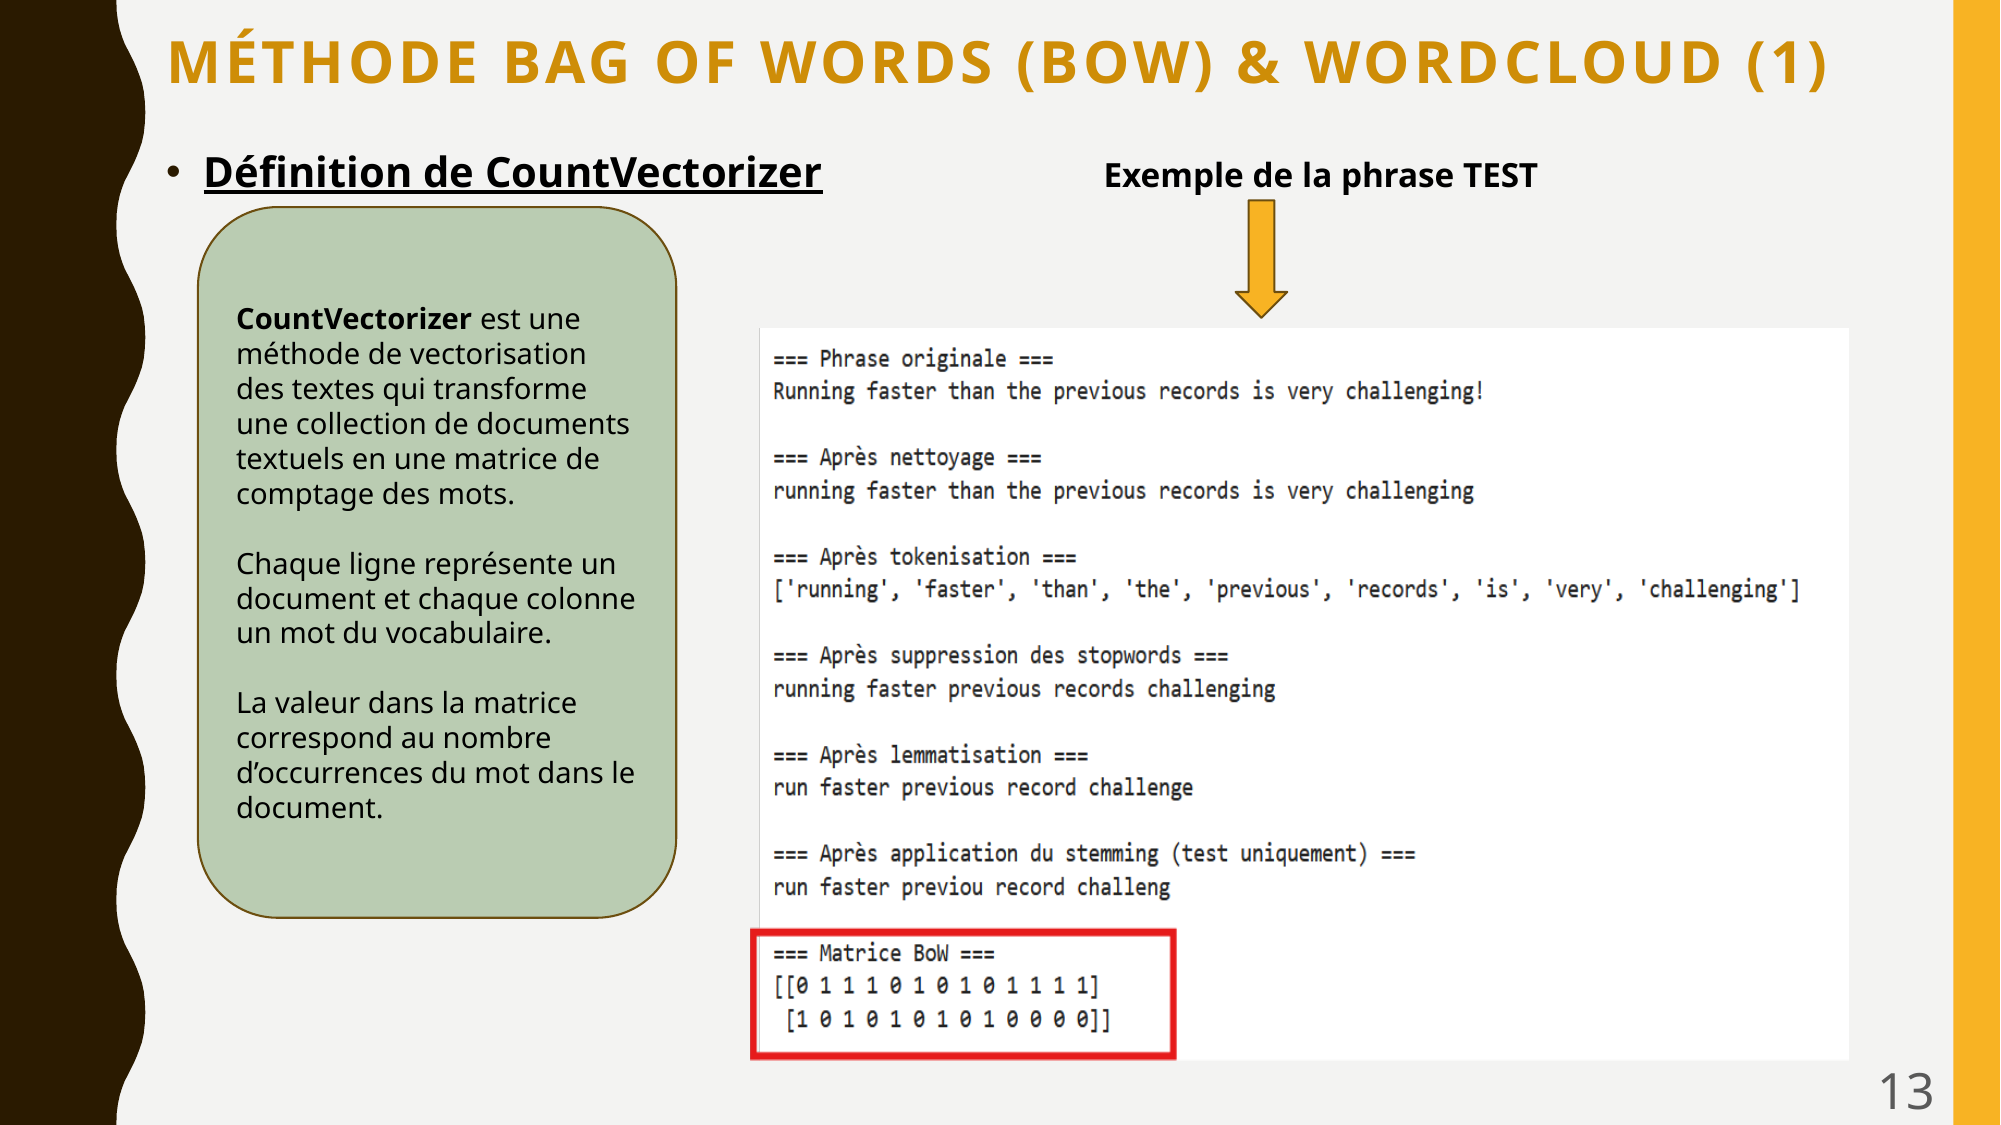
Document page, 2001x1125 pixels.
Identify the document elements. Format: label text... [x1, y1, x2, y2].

slide_number 13 [1487, 1061, 1950, 1118]
text_box CountVectorizer est une méthode de vectorisation des textes qui transforme une collection de documents textuels en une matrice de comptage des mots. Chaque ligne représente un document et chaque colonne un mot du vocabulaire. La valeur dans la matrice correspond au nombre d’occurrences du mot dans le document. [196, 206, 678, 919]
text_box [1234, 199, 1289, 319]
picture [749, 328, 1849, 1062]
list Définition de CountVectorizer Exemple de la phrase TEST [151, 113, 1950, 1125]
title Méthode Bag of Words (BoW) & WordCloud (1) [151, 25, 1950, 113]
